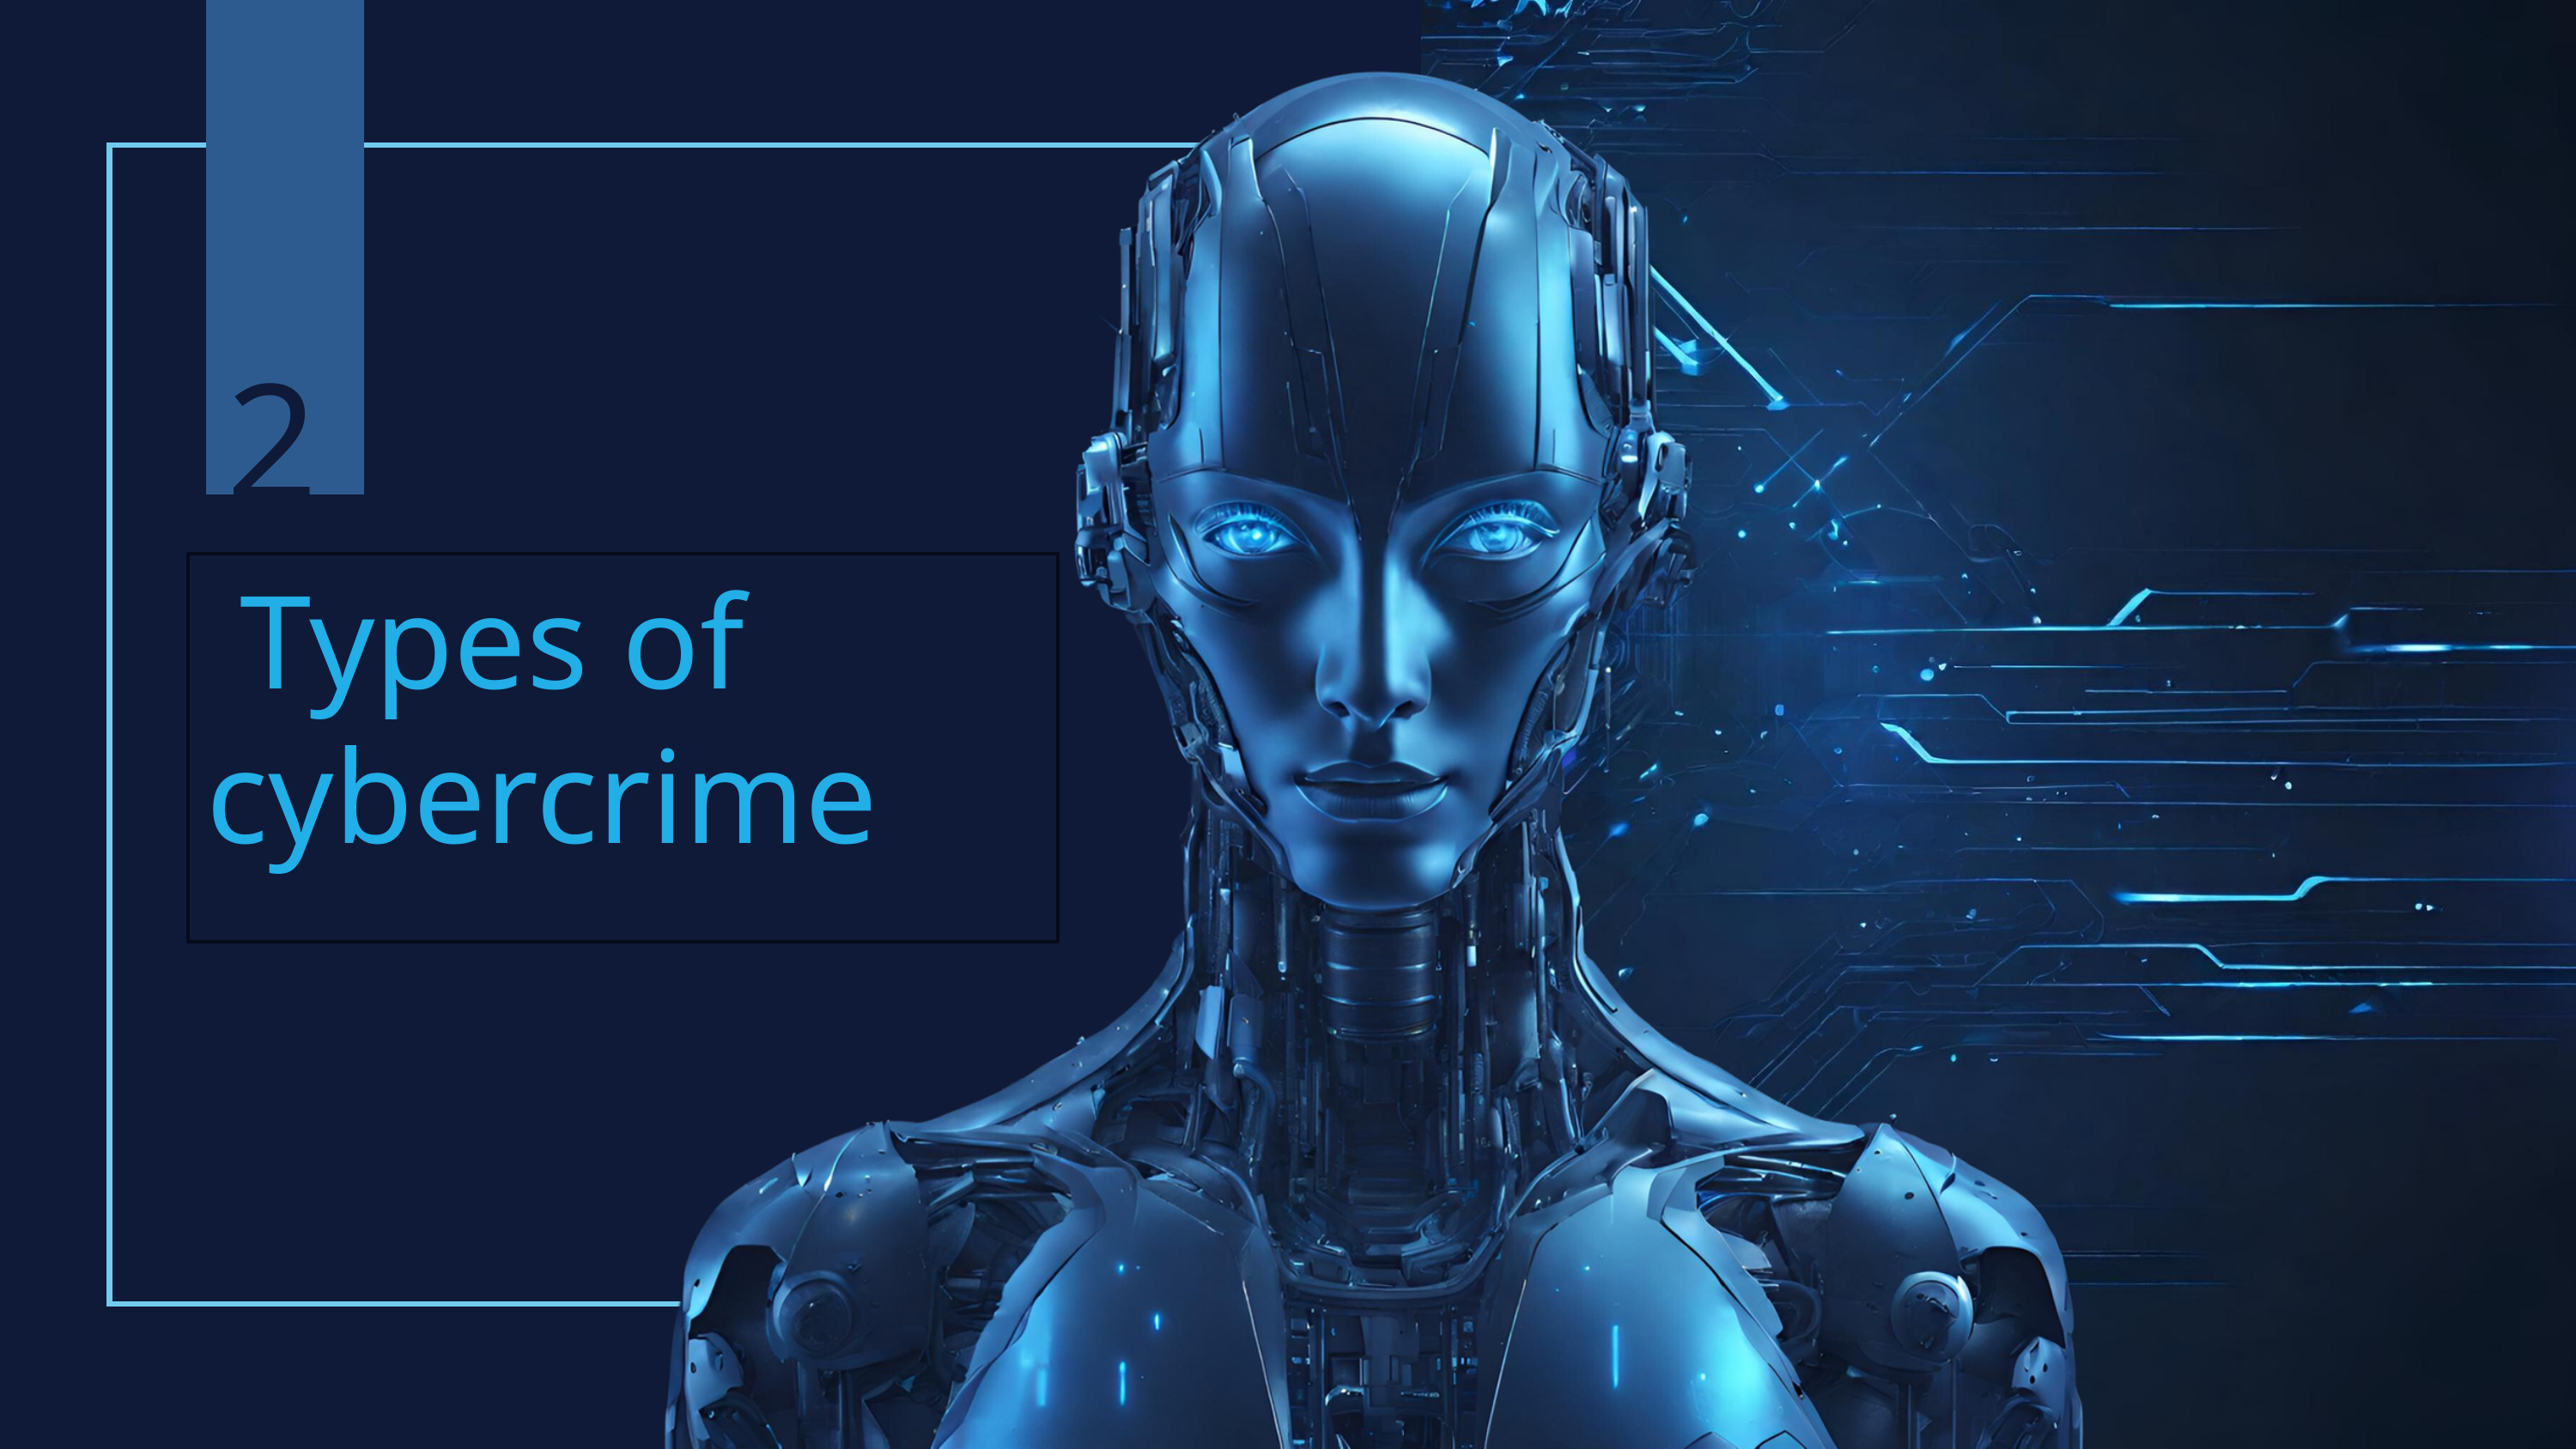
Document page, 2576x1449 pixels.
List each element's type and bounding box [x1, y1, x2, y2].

text_box [2107, 0, 2576, 1449]
text_box [205, 0, 638, 495]
text_box [2110, 118, 2388, 1304]
picture [640, 0, 2106, 1449]
text_box [109, 118, 635, 1304]
